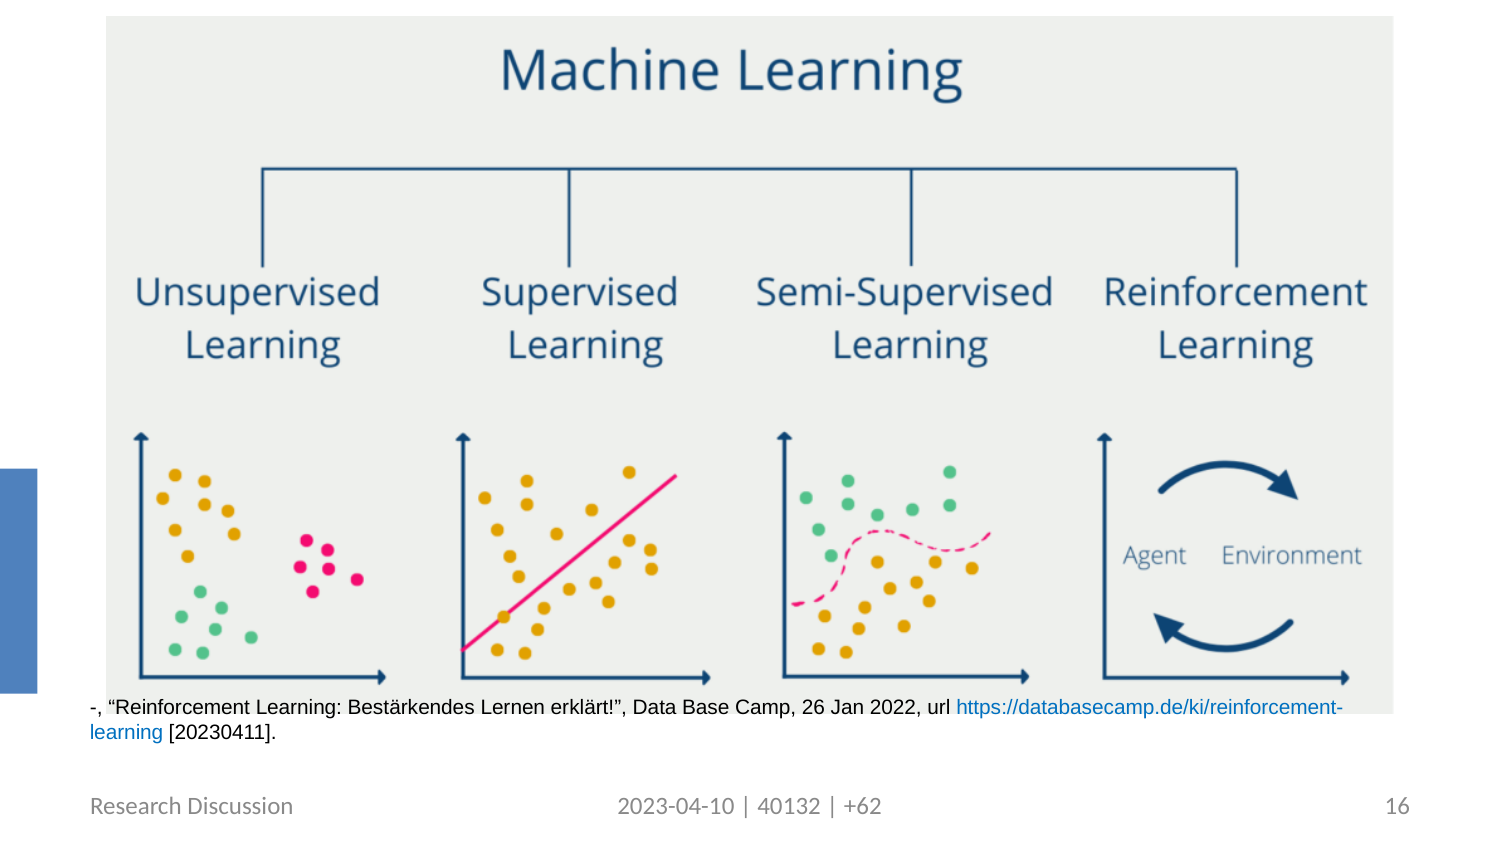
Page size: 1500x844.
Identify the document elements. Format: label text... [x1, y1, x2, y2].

footer 2023-04-10 | 40132 | +62 [512, 782, 988, 827]
picture [105, 15, 1394, 715]
slide_number 16 [1074, 782, 1425, 827]
slide_number Research Discussion [75, 782, 463, 827]
text_box -, “Reinforcement Learning: Bestärkendes Lernen erklärt!”, Data Base Camp, 26 Jan 2022, url https://databasecamp.de/ki/reinforcement-learning [20230411]. [74, 686, 1425, 752]
